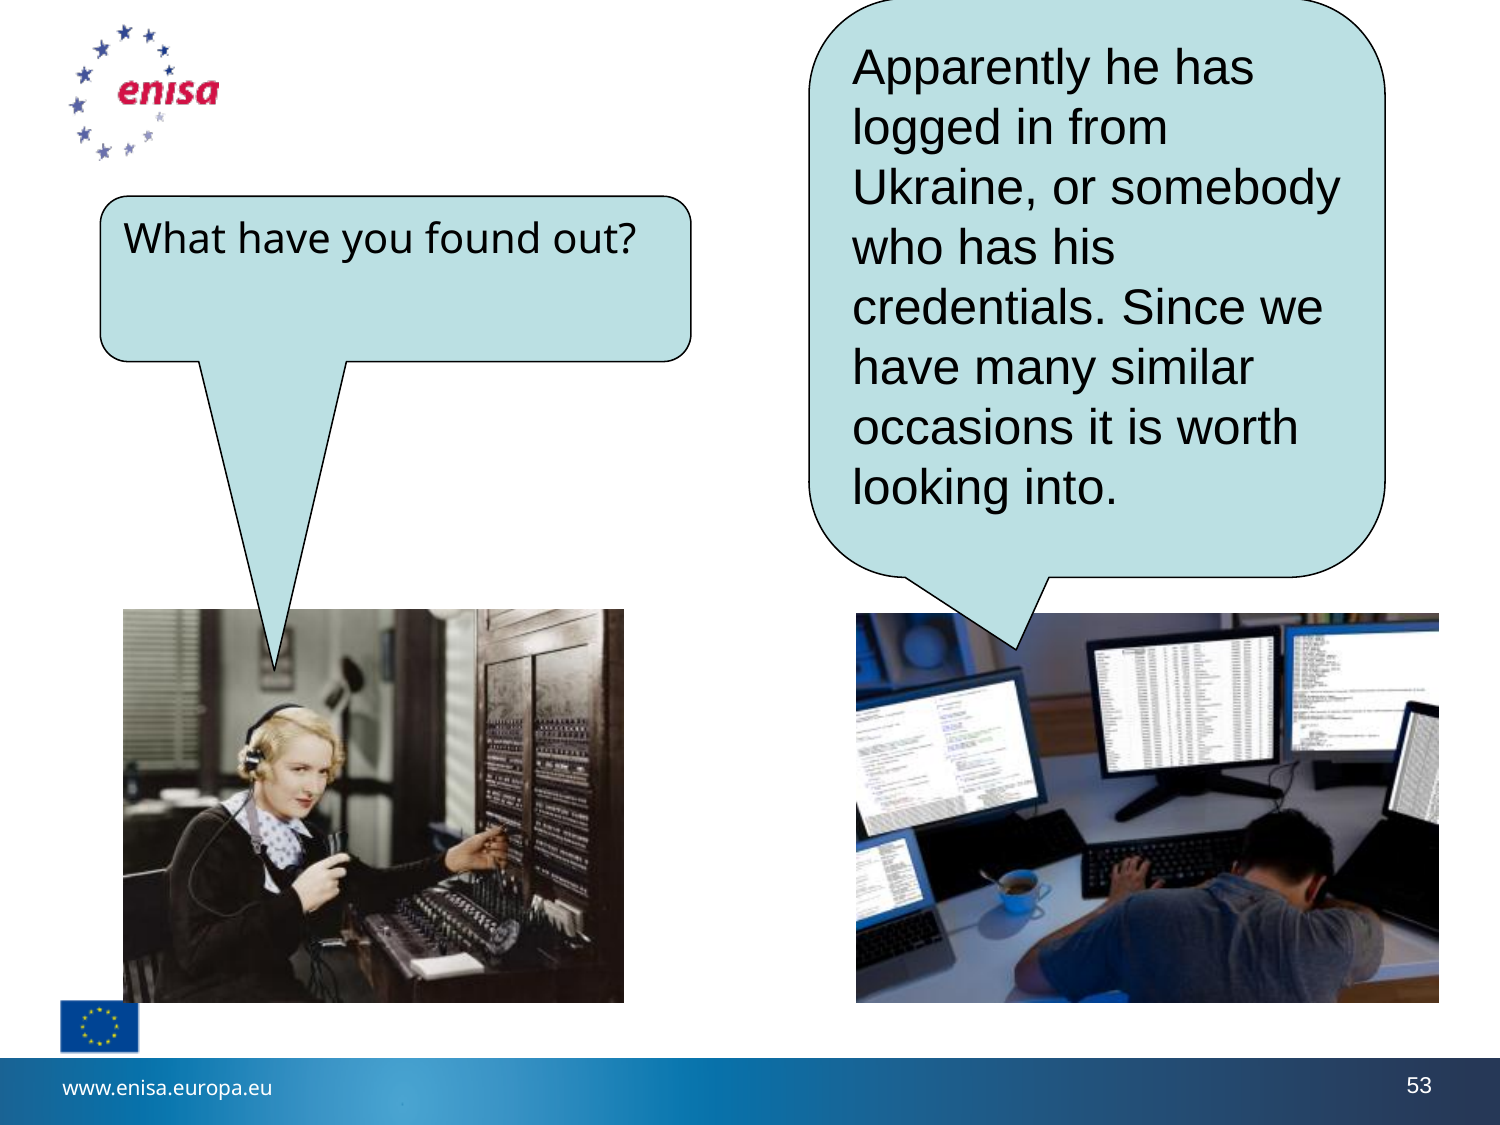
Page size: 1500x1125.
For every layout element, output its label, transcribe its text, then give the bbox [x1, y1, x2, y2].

picture [59, 609, 625, 1054]
text_box What have you found out? [100, 196, 691, 608]
picture [715, 1058, 721, 1125]
picture [0, 1058, 132, 1125]
picture [724, 1058, 1500, 1125]
picture [180, 1058, 667, 1125]
picture [856, 613, 1440, 1003]
picture [68, 23, 219, 161]
picture [142, 1058, 147, 1125]
text_box Apparently he has logged in from Ukraine, or somebody who has his credentials. Since we have many similar occasions it is worth looking into. [808, 0, 1386, 611]
picture [708, 1058, 713, 1125]
picture [134, 1058, 140, 1125]
